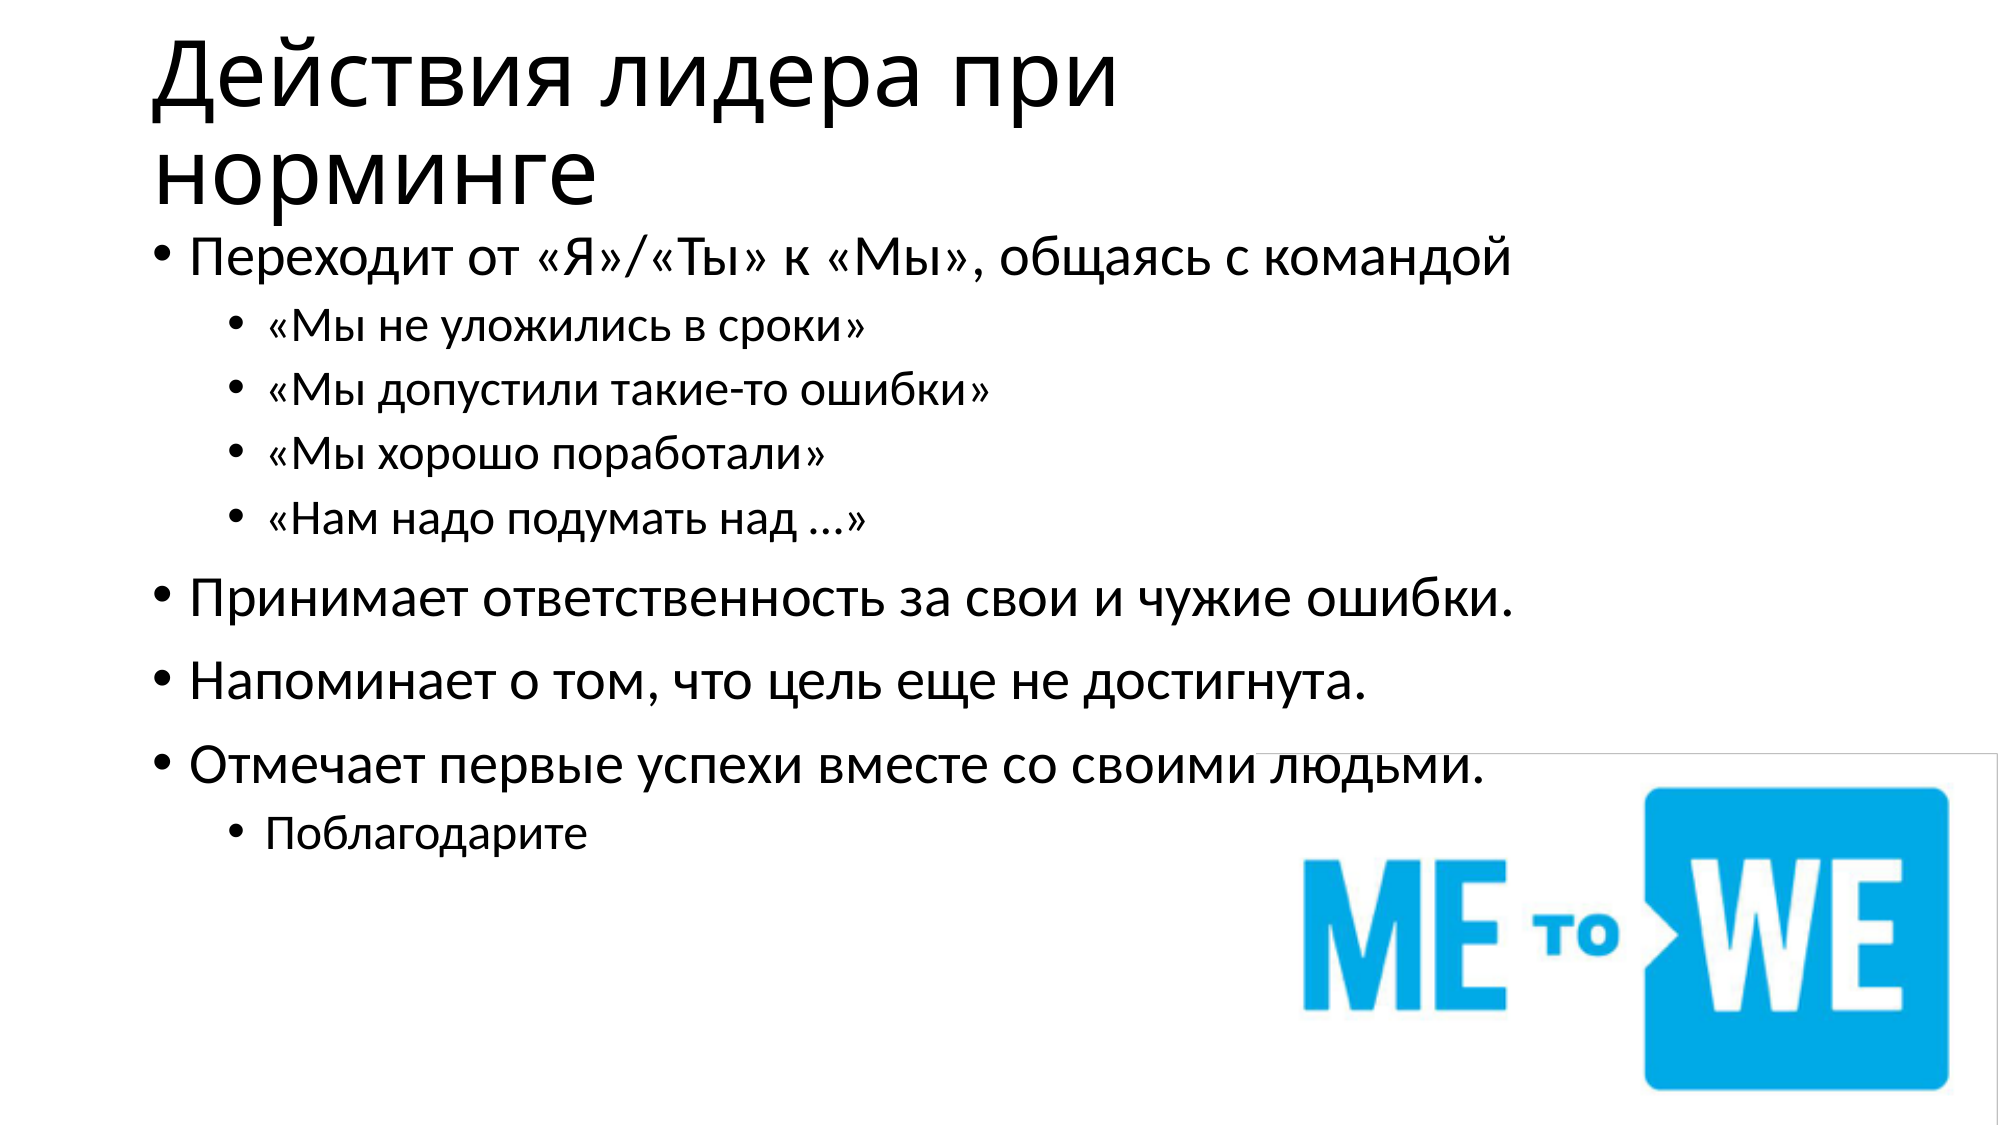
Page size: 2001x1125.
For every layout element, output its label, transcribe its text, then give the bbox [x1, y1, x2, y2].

picture [1256, 752, 2000, 1125]
list Переходит от «Я»/«Ты» к «Мы», общаясь с командой «Мы не уложились в сроки» «Мы допустили такие-то ошибки» «Мы хорошо поработали» «Нам надо подумать над …» Принимает ответственность за свои и чужие ошибки. Напоминает о том, что цель еще не достигнута. Отмечает первые успехи вместе со своими людьми. Поблагодарите [137, 217, 1747, 968]
title Действия лидера при норминге [137, 59, 1424, 192]
